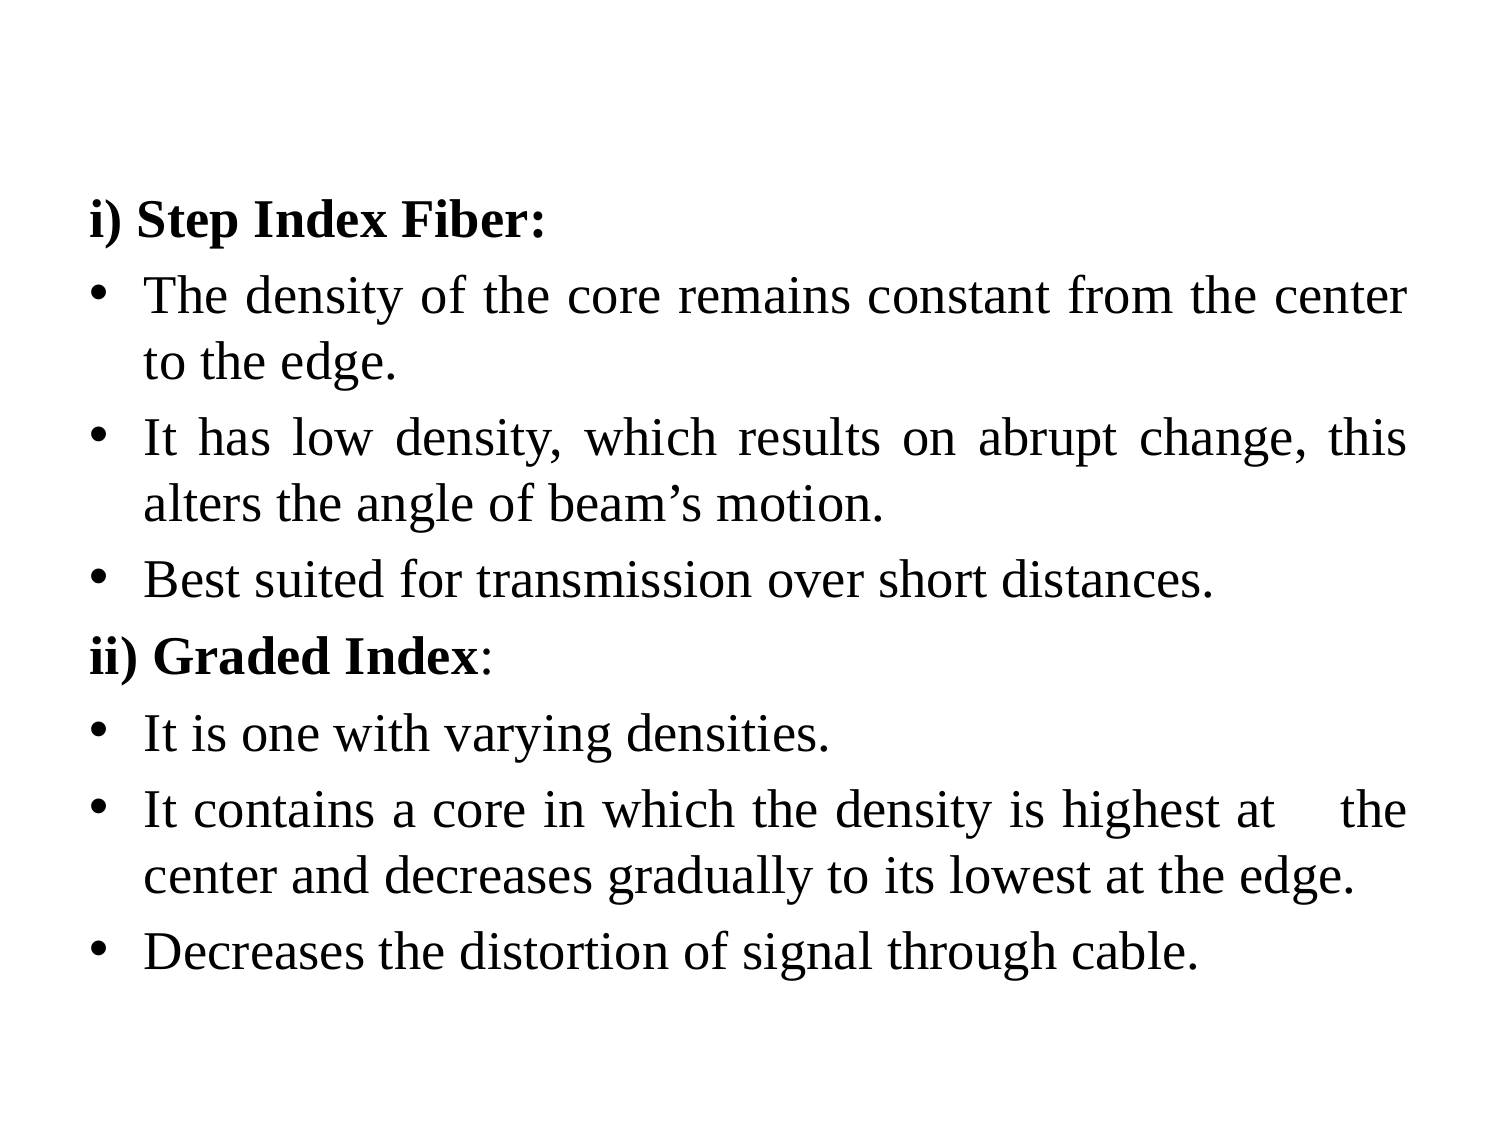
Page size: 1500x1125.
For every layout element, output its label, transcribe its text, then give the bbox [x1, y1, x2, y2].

list i) Step Index Fiber: The density of the core remains constant from the center to the edge. It has low density, which results on abrupt change, this alters the angle of beam’s motion. Best suited for transmission over short distances. ii) Graded Index: It is one with varying densities. It contains a core in which the density is highest at the center and decreases gradually to its lowest at the edge. Decreases the distortion of signal through cable. [75, 174, 1425, 1005]
